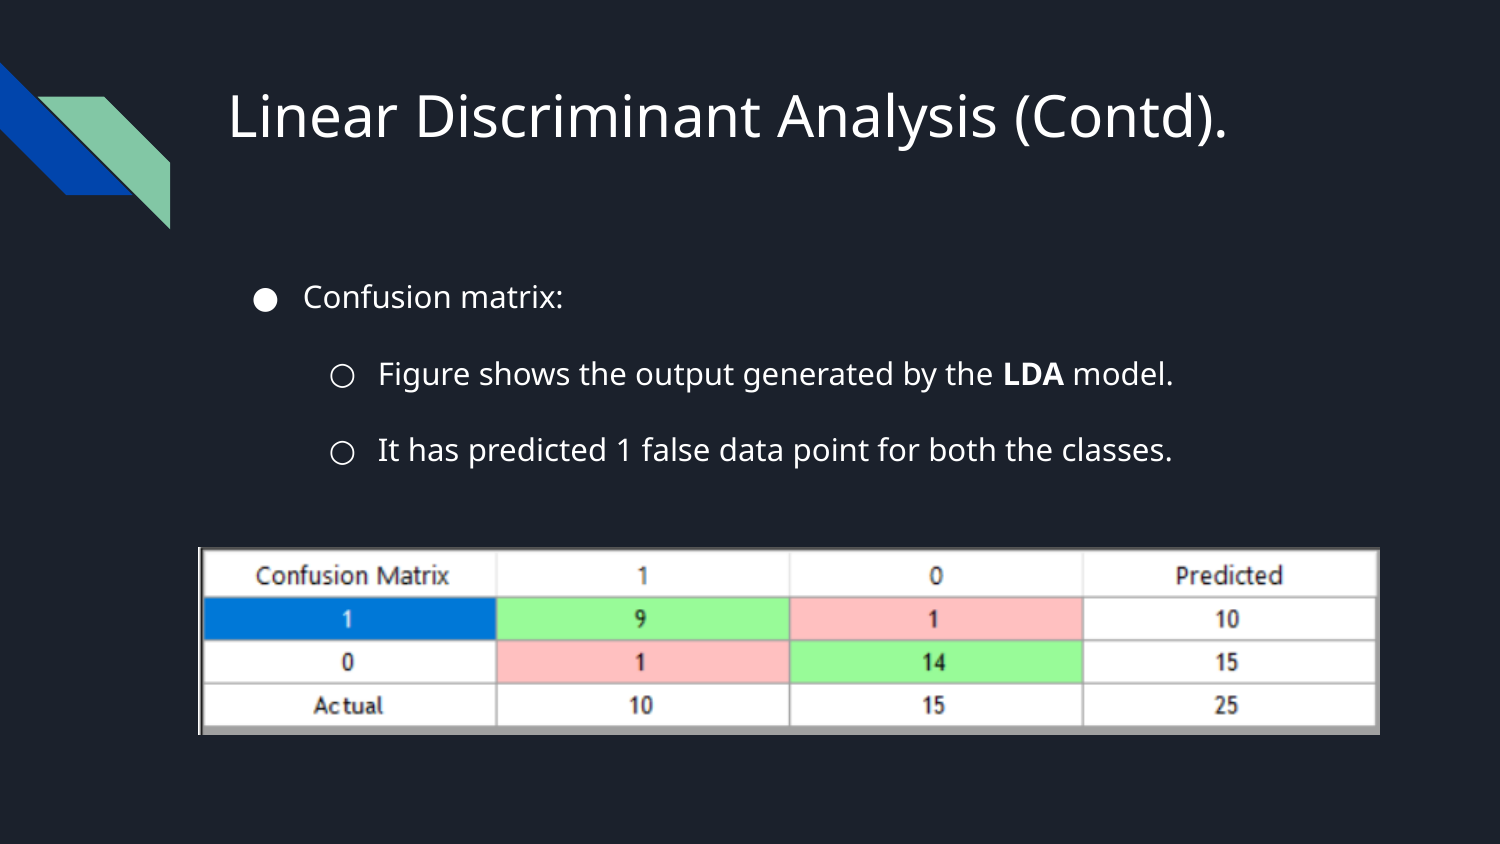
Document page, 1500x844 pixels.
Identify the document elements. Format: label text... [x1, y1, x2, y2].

picture [197, 547, 1380, 736]
list Confusion matrix: Figure shows the output generated by the LDA model. It has predicted 1 false data point for both the classes. [212, 257, 1368, 545]
title Linear Discriminant Analysis (Contd). [212, 64, 1368, 215]
